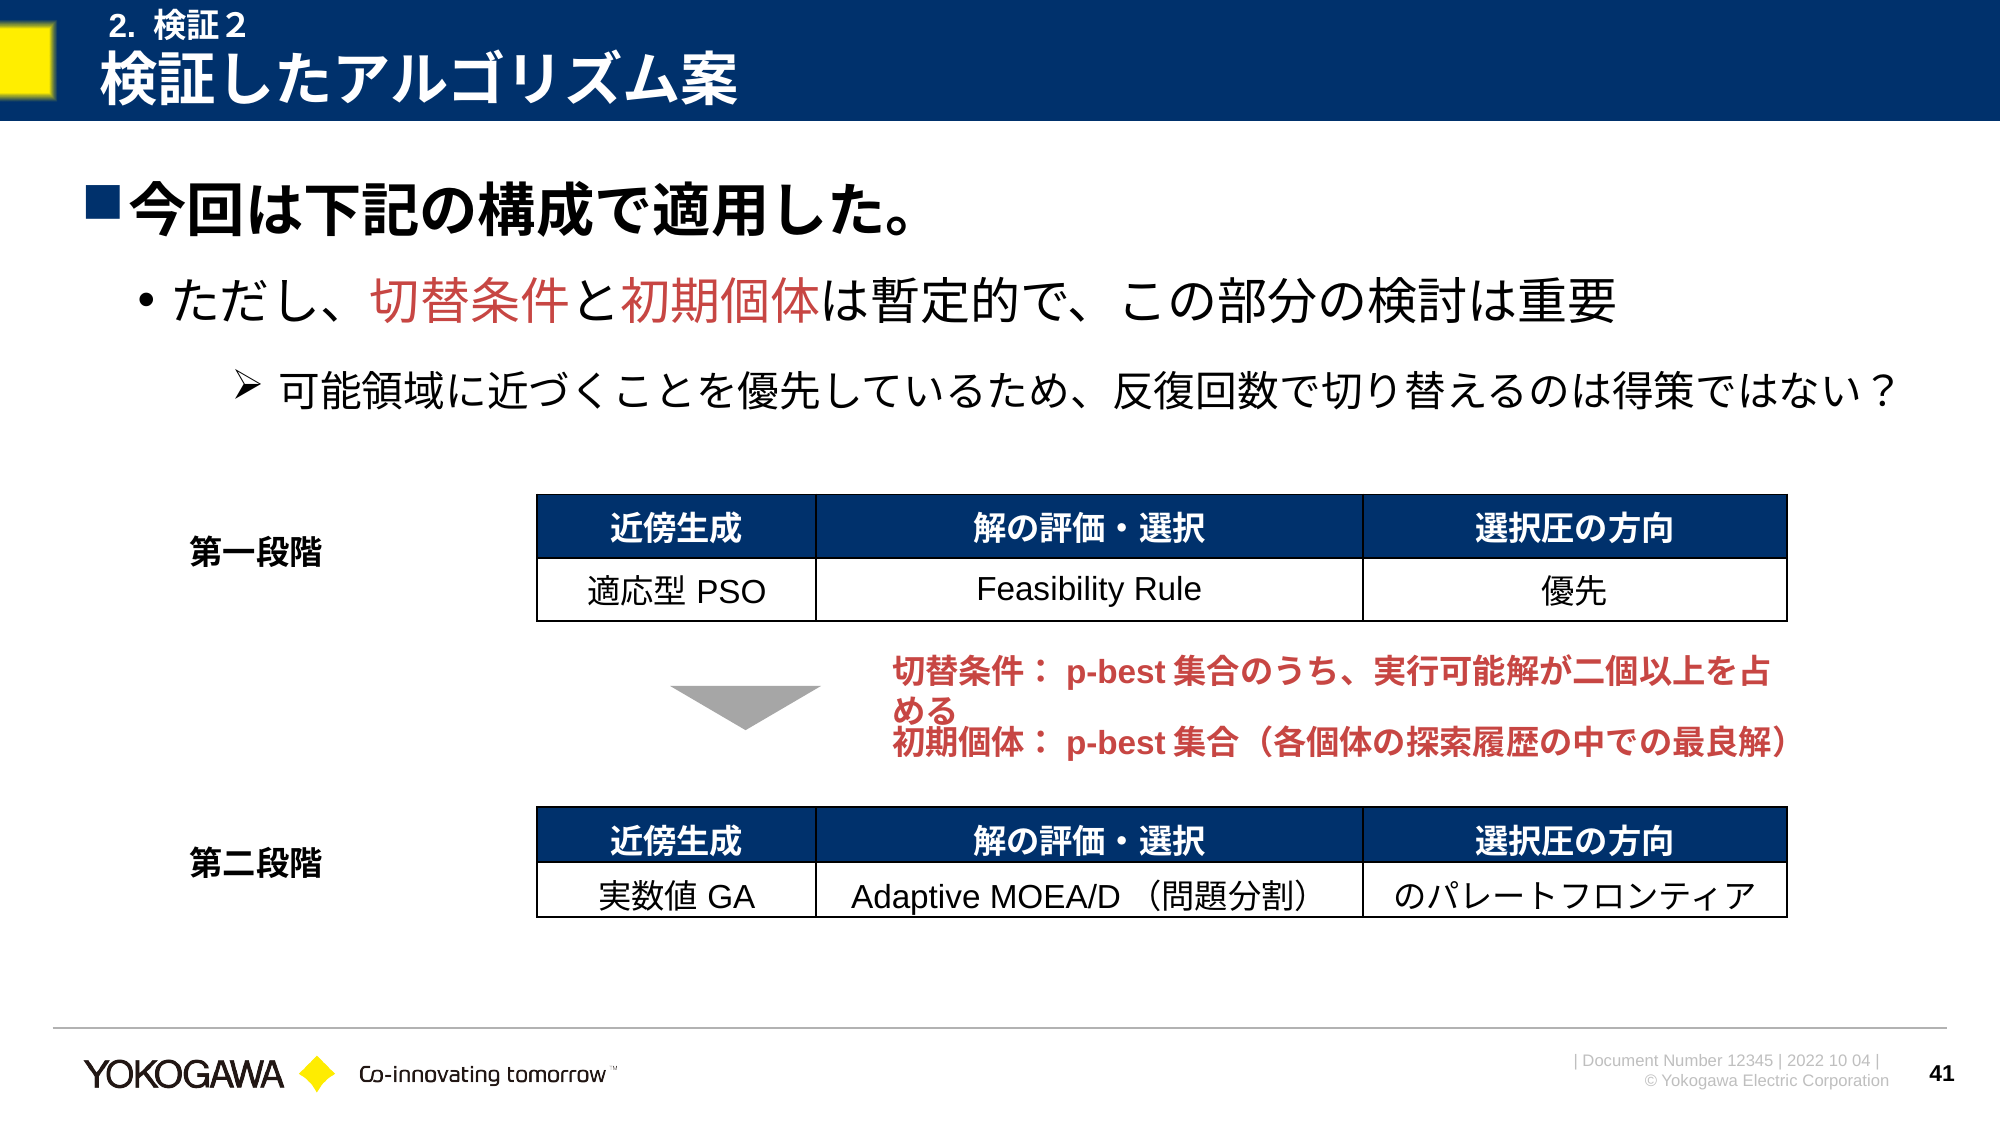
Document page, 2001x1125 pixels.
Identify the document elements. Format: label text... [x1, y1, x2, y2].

text_box [666, 684, 825, 732]
text_box 切替条件：p-best集合のうち、実行可能解が二個以上を占める [877, 642, 1819, 713]
slide_number 41 [1904, 1042, 1970, 1103]
text_box 第二段階 [174, 834, 338, 890]
text_box 2. 検証２ [93, 0, 559, 52]
picture [83, 1055, 617, 1093]
text_box 初期個体：p-best集合（各個体の探索履歴の中での最良解） [877, 713, 1844, 769]
text_box 第一段階 [174, 523, 338, 579]
text_box 今回は下記の構成で適用した。 ただし、切替条件と初期個体は暫定的で、この部分の検討は重要 可能領域に近づくことを優先しているため、反復回数で切り替えるのは得策ではない？ [66, 173, 1955, 271]
title 検証したアルゴリズム案 [84, 39, 1955, 125]
picture [0, 6, 69, 115]
